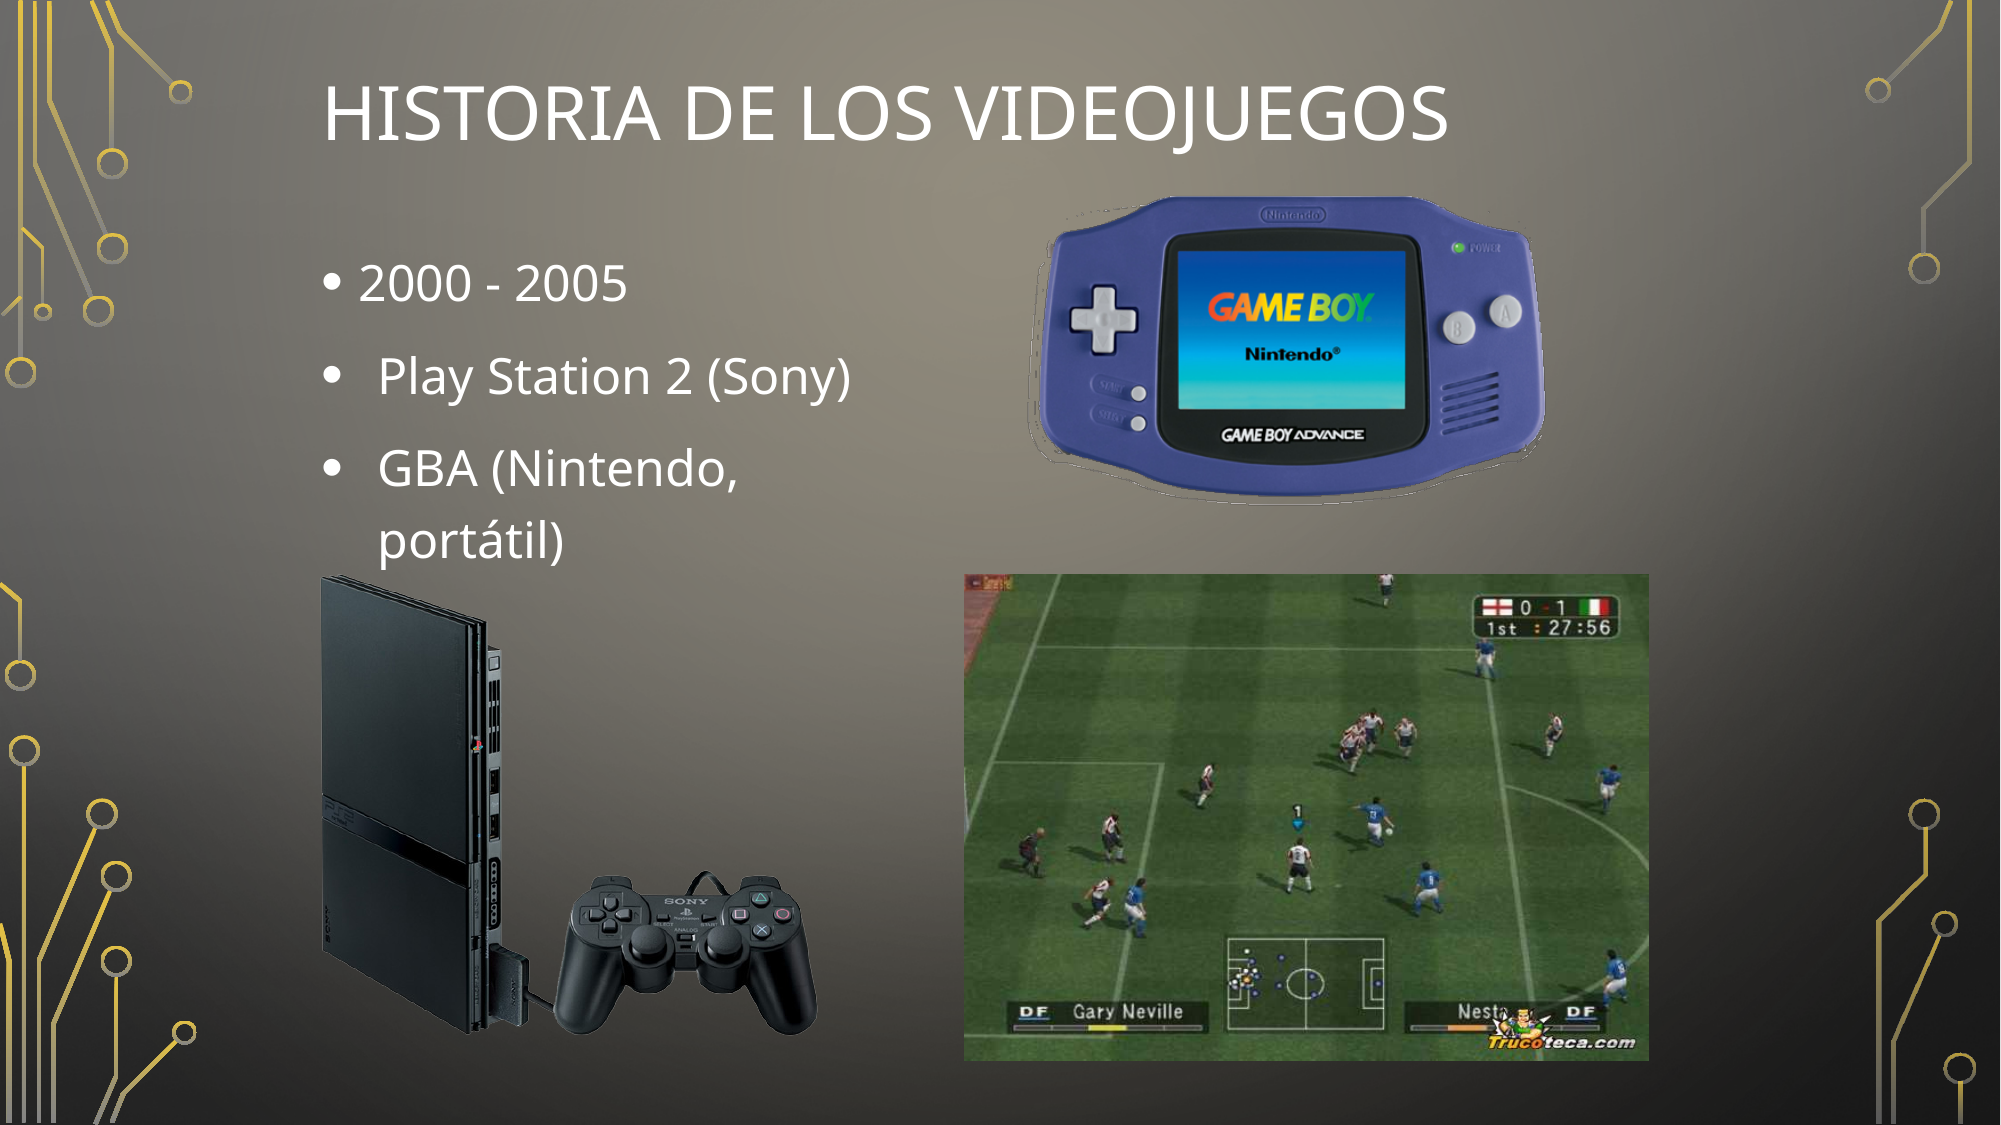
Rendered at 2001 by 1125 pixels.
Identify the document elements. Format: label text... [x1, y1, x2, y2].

picture [305, 558, 842, 1062]
title Historia de los videojuegos [306, 25, 1677, 209]
picture [1022, 186, 1551, 513]
picture [964, 574, 1650, 1062]
list 2000 - 2005 Play Station 2 (Sony) GBA (Nintendo, portátil) [306, 231, 930, 575]
